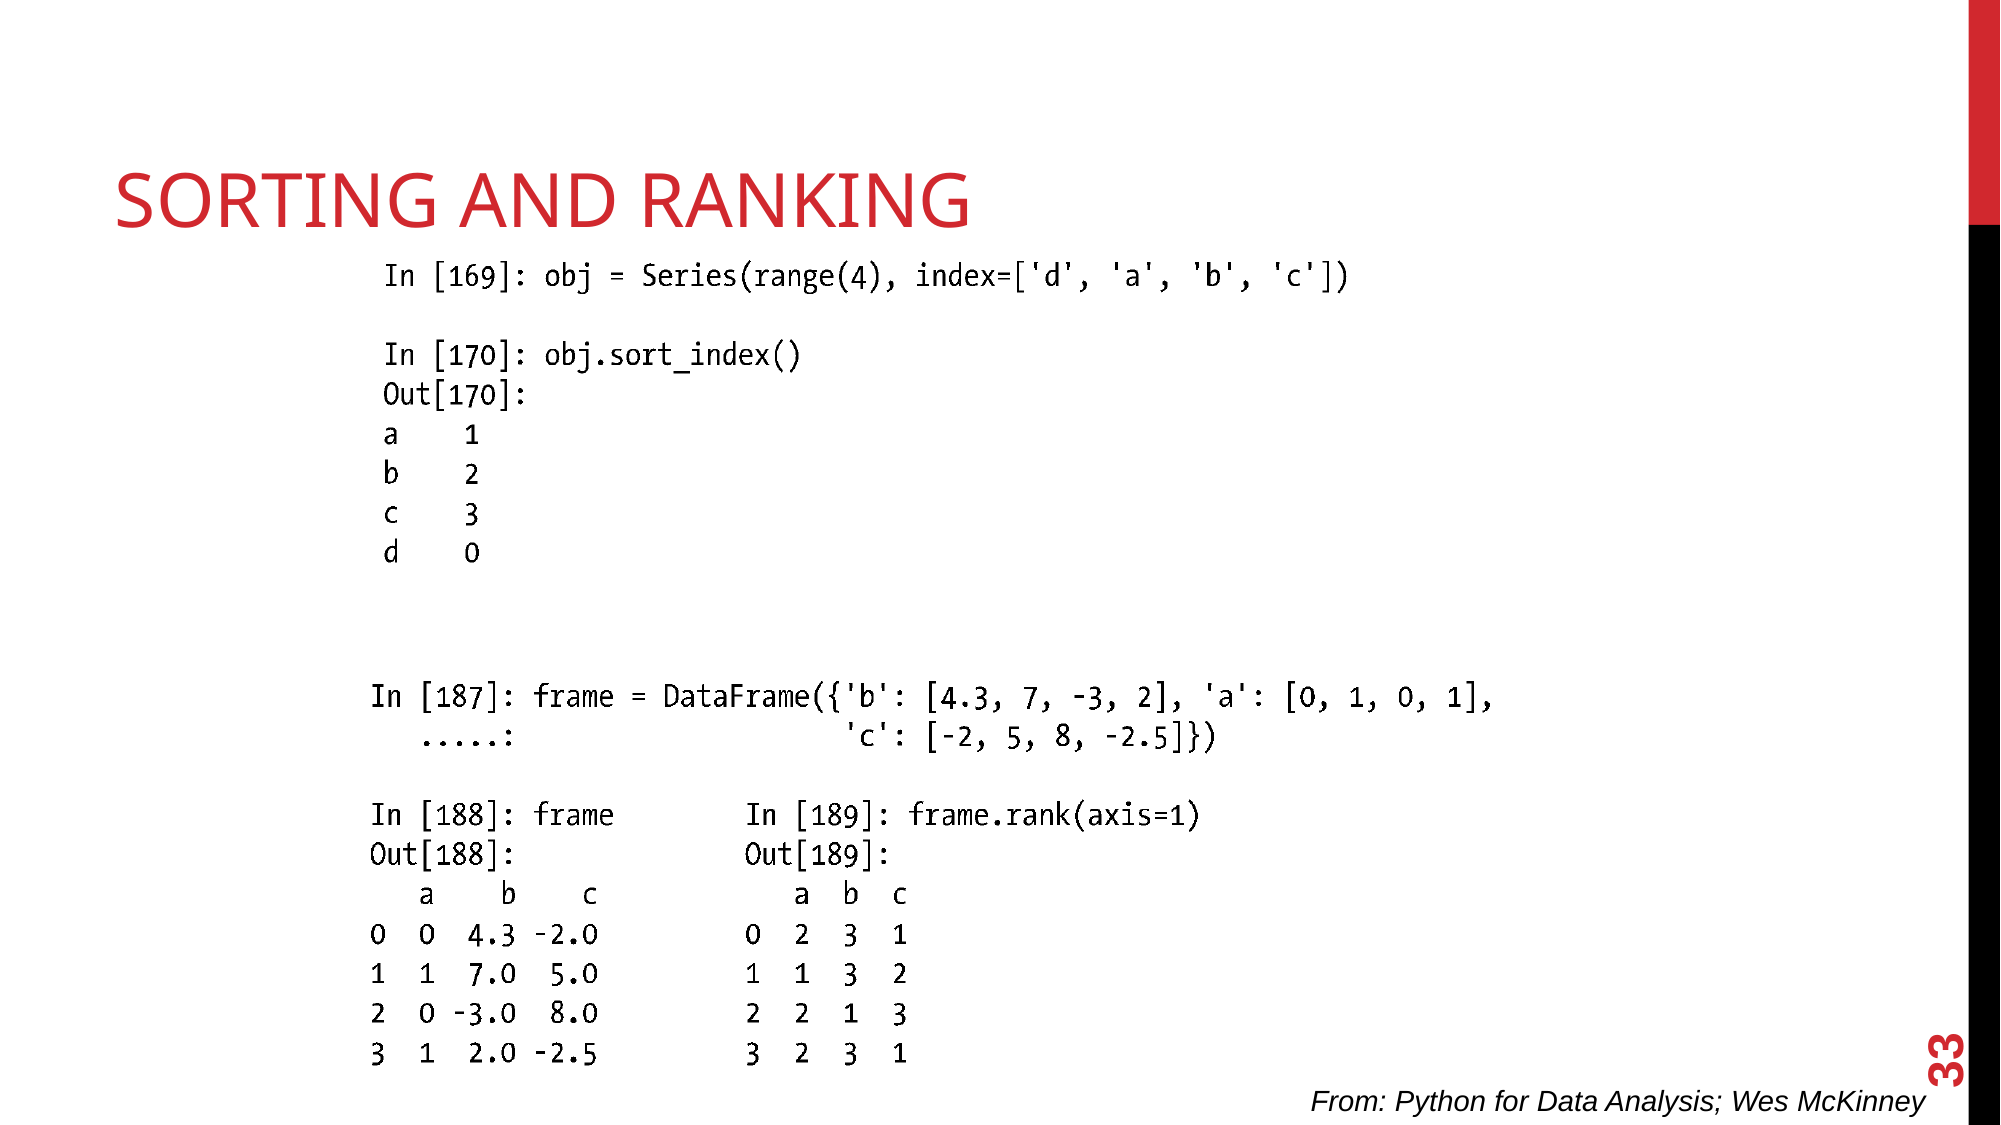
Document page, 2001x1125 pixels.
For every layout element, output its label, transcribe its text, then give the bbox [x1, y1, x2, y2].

slide_number ‹#› [1903, 887, 1984, 1104]
text_box From: Python for Data Analysis; Wes McKinney [1295, 1074, 1944, 1125]
title SORTING AND RANKING [99, 25, 1367, 250]
picture [324, 249, 1477, 566]
picture [284, 670, 1517, 1100]
